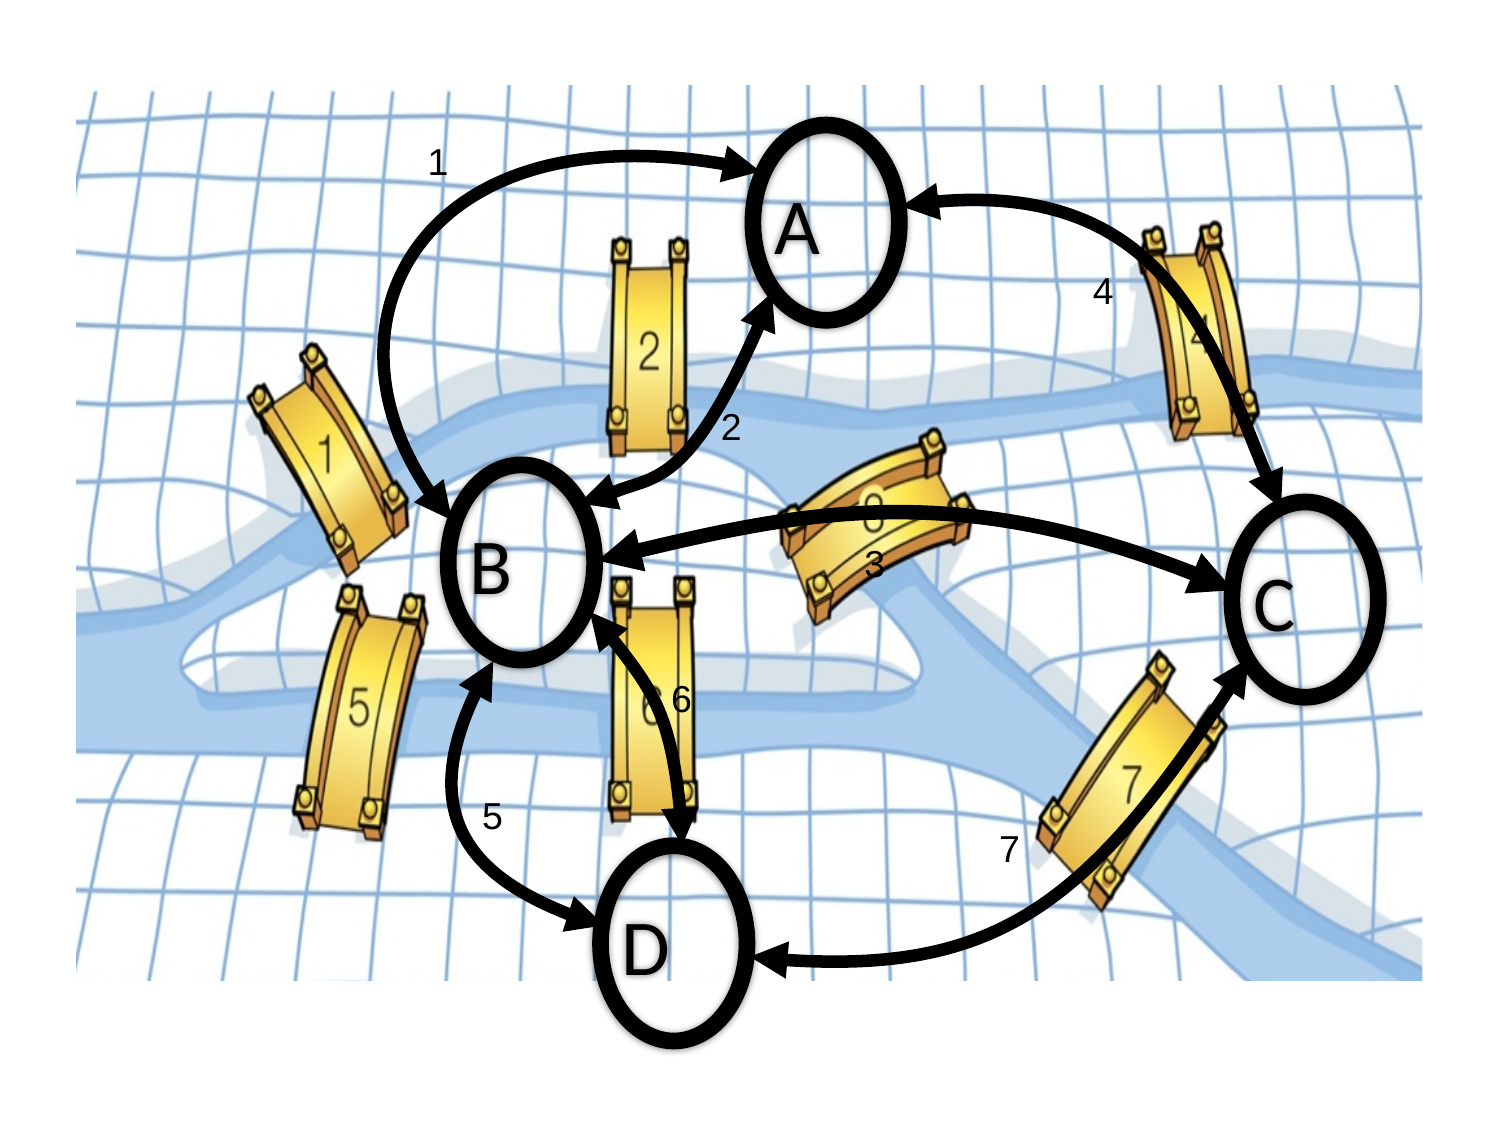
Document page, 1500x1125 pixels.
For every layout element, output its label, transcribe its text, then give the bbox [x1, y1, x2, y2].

picture [75, 85, 1423, 981]
text_box D [609, 989, 739, 1042]
